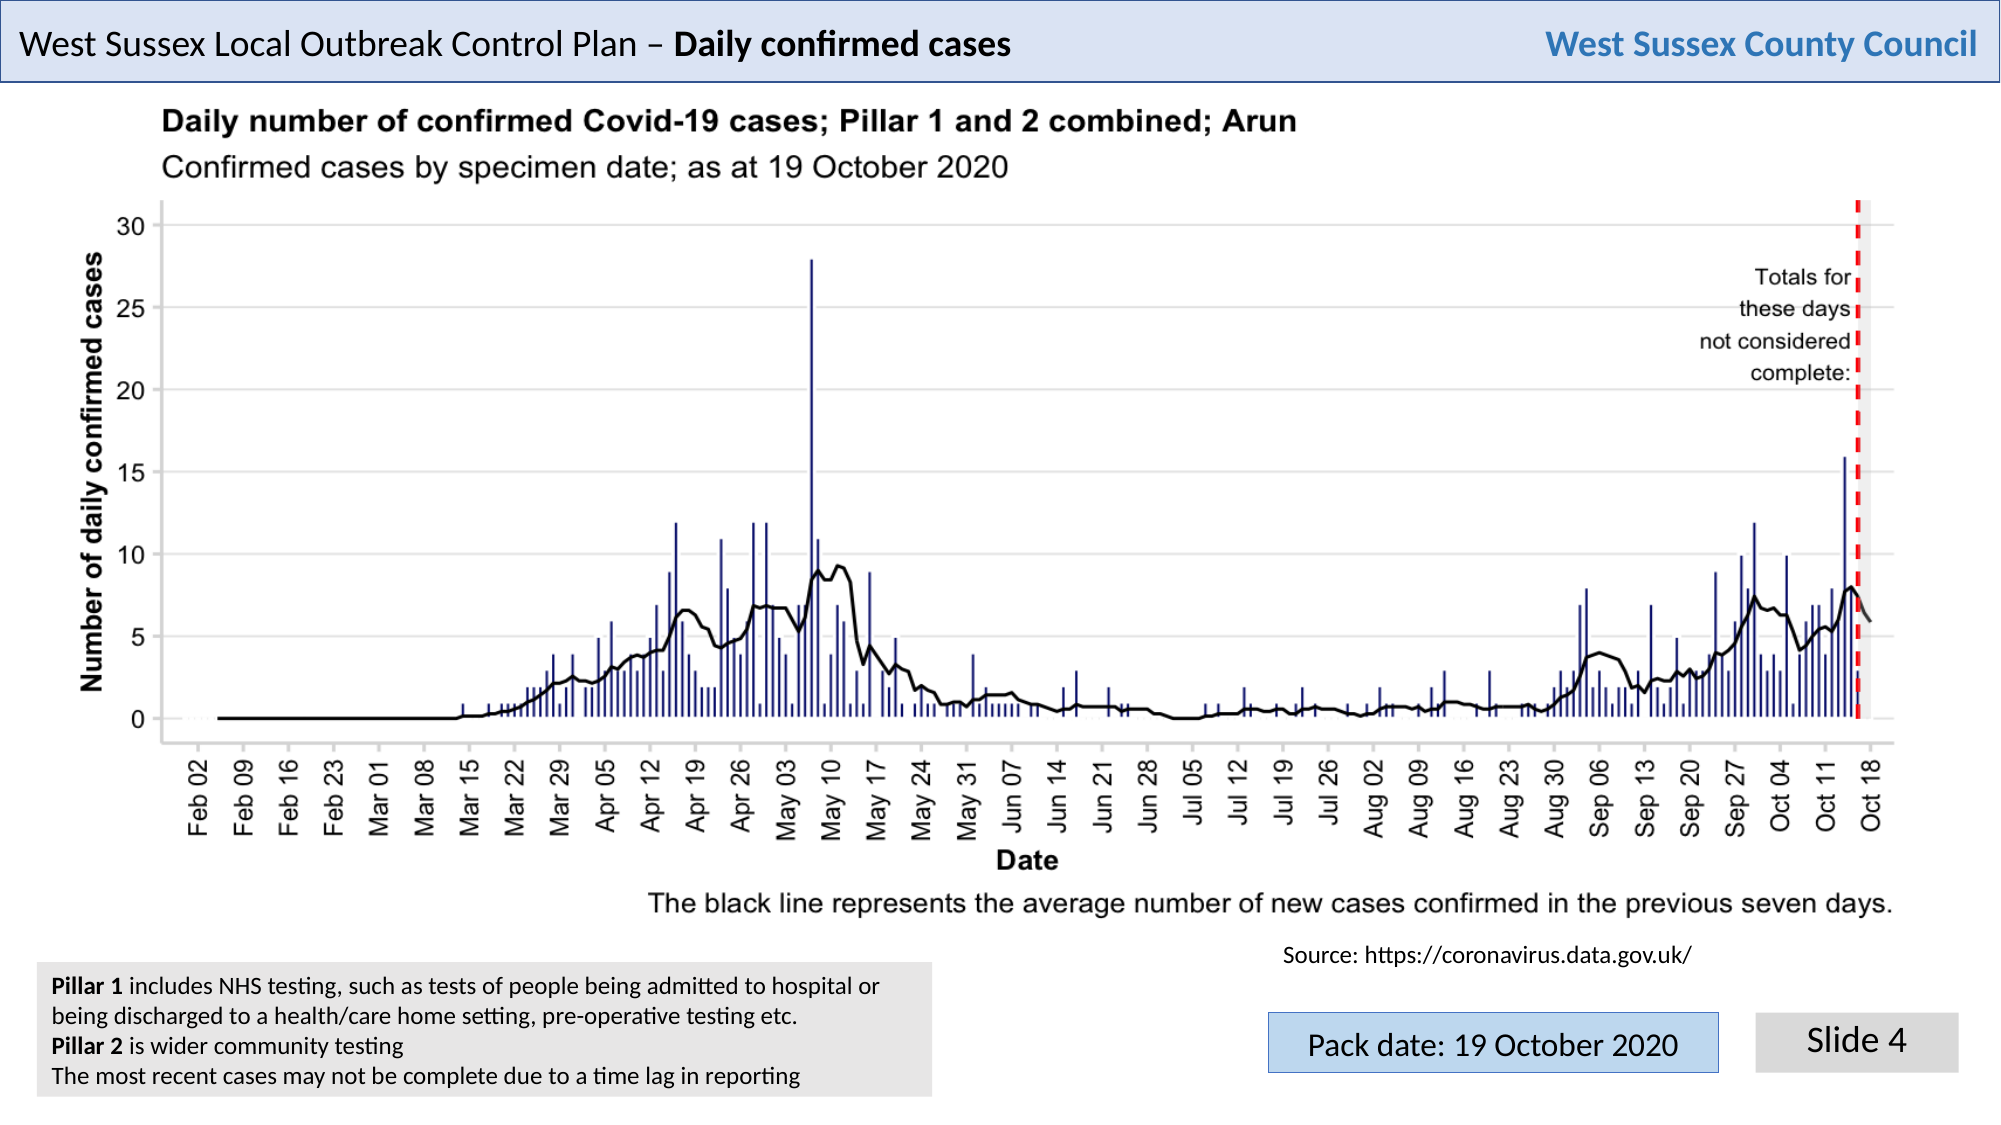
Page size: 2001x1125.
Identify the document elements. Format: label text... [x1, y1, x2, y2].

list Source: https://coronavirus.data.gov.uk/ [1268, 935, 1912, 995]
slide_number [1268, 1012, 1719, 1073]
list Slide 4 [1755, 1012, 1959, 1073]
picture [63, 91, 1912, 935]
